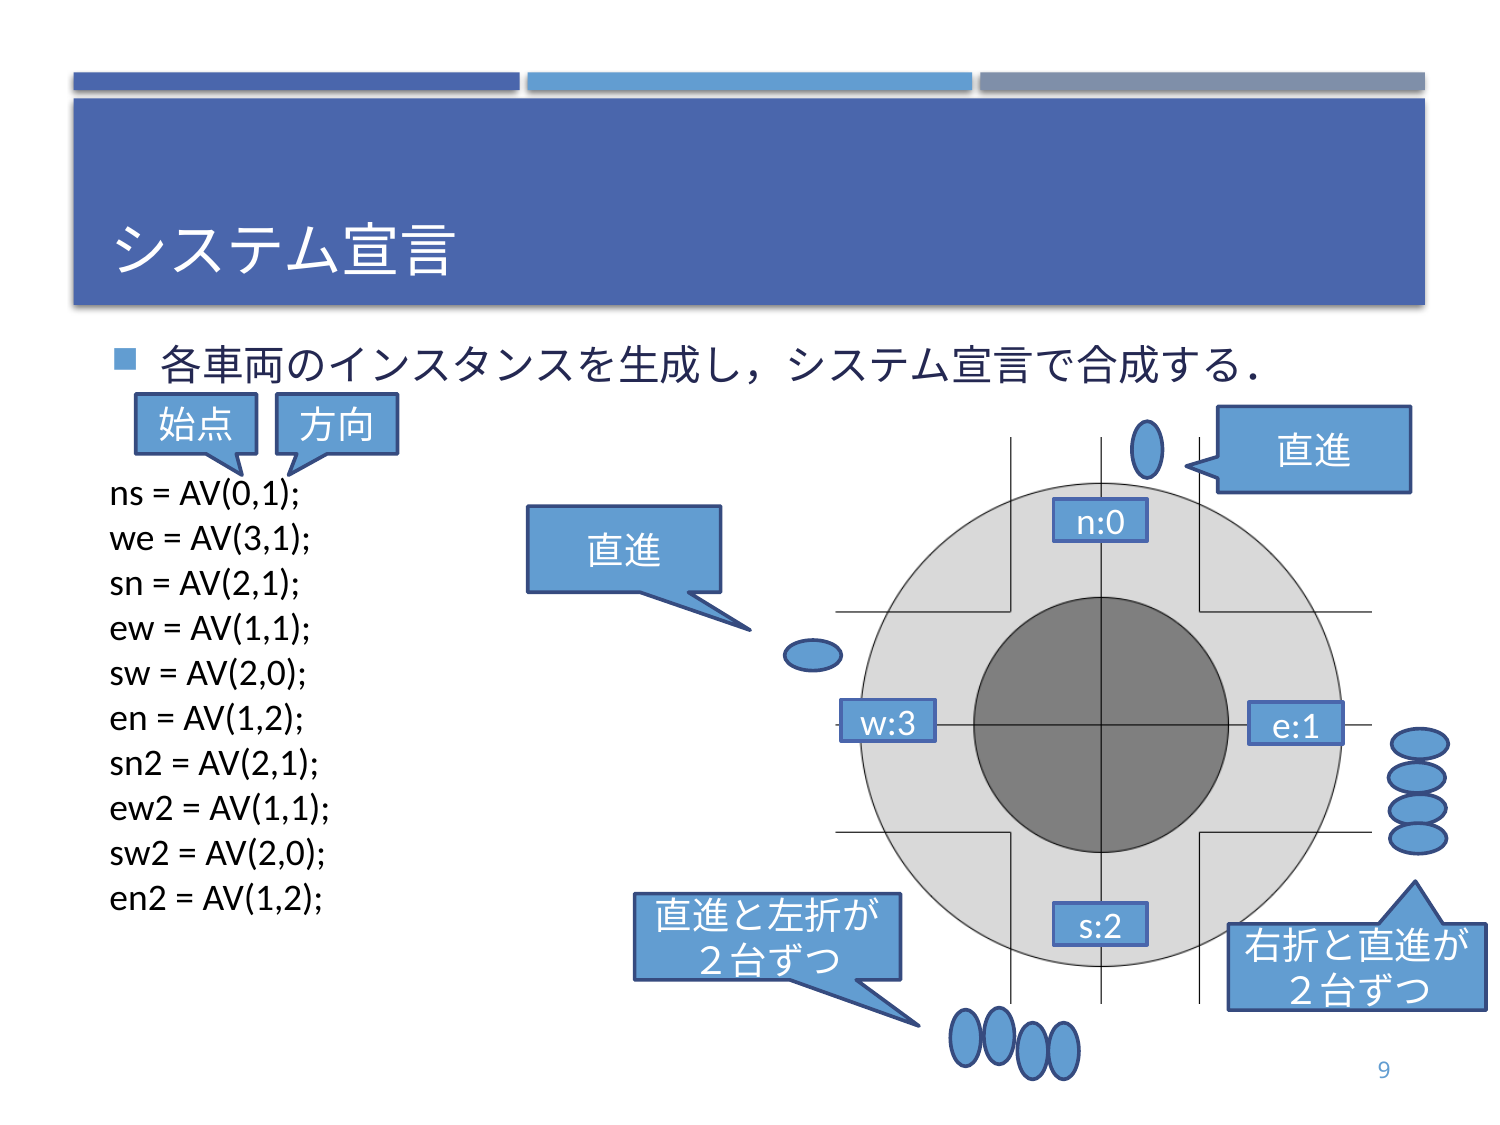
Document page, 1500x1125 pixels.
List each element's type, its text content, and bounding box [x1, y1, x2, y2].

text_box 直進 [525, 504, 752, 632]
text_box [782, 638, 828, 673]
text_box [1046, 1020, 1081, 1082]
text_box [948, 1014, 983, 1069]
title システム宣言 [95, 112, 1406, 291]
text_box [1388, 821, 1449, 856]
text_box 直進と左折が２台ずつ [632, 891, 828, 996]
list 各車両のインスタンスを生成し，システム宣言で合成する． [95, 317, 1406, 411]
text_box [1132, 419, 1163, 435]
text_box [1015, 1020, 1048, 1082]
slide_number 9 [1279, 1041, 1406, 1101]
picture [834, 436, 1373, 1004]
text_box 直進と左折が２台ずつ [879, 1014, 921, 1028]
text_box [1386, 760, 1447, 794]
text_box 直進 [1215, 404, 1413, 495]
text_box 始点 [133, 392, 259, 477]
text_box 右折と直進が２台ずつ [1374, 879, 1488, 1012]
text_box [982, 1014, 1017, 1067]
text_box [1387, 792, 1448, 824]
text_box [1389, 726, 1451, 761]
text_box ns = AV(0,1); we = AV(3,1); sn = AV(2,1); ew = AV(1,1); sw = AV(2,0); en = AV(1,2); sn2 = AV(2,1); ew2 = AV(1,1); sw2 = AV(2,0); en2 = AV(1,2); [94, 460, 542, 926]
text_box 方向 [274, 392, 400, 477]
